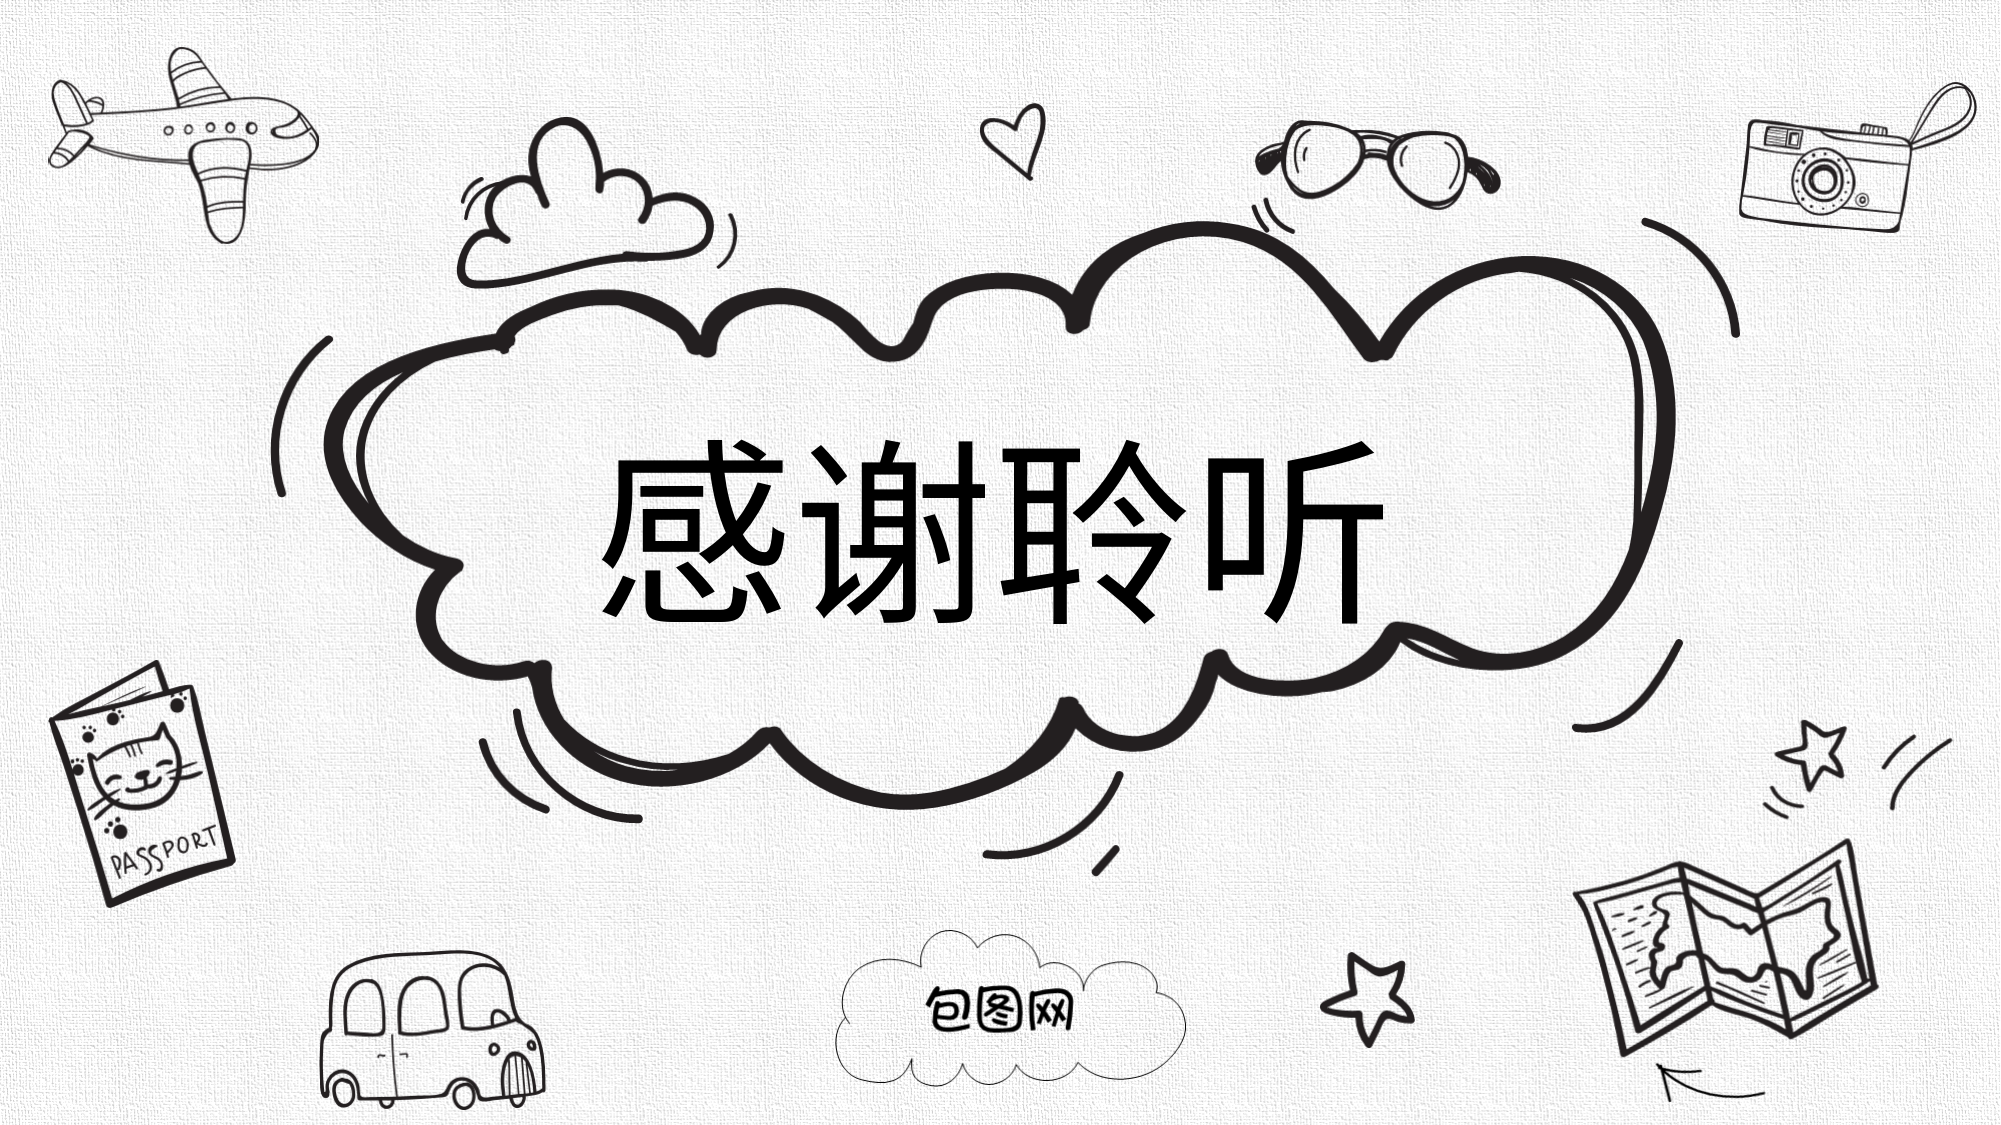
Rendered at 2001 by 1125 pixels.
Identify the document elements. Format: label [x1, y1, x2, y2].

text_box [835, 930, 1188, 1087]
text_box [456, 116, 738, 289]
text_box [981, 770, 1124, 877]
picture [0, 0, 2001, 1125]
text_box [478, 708, 643, 825]
